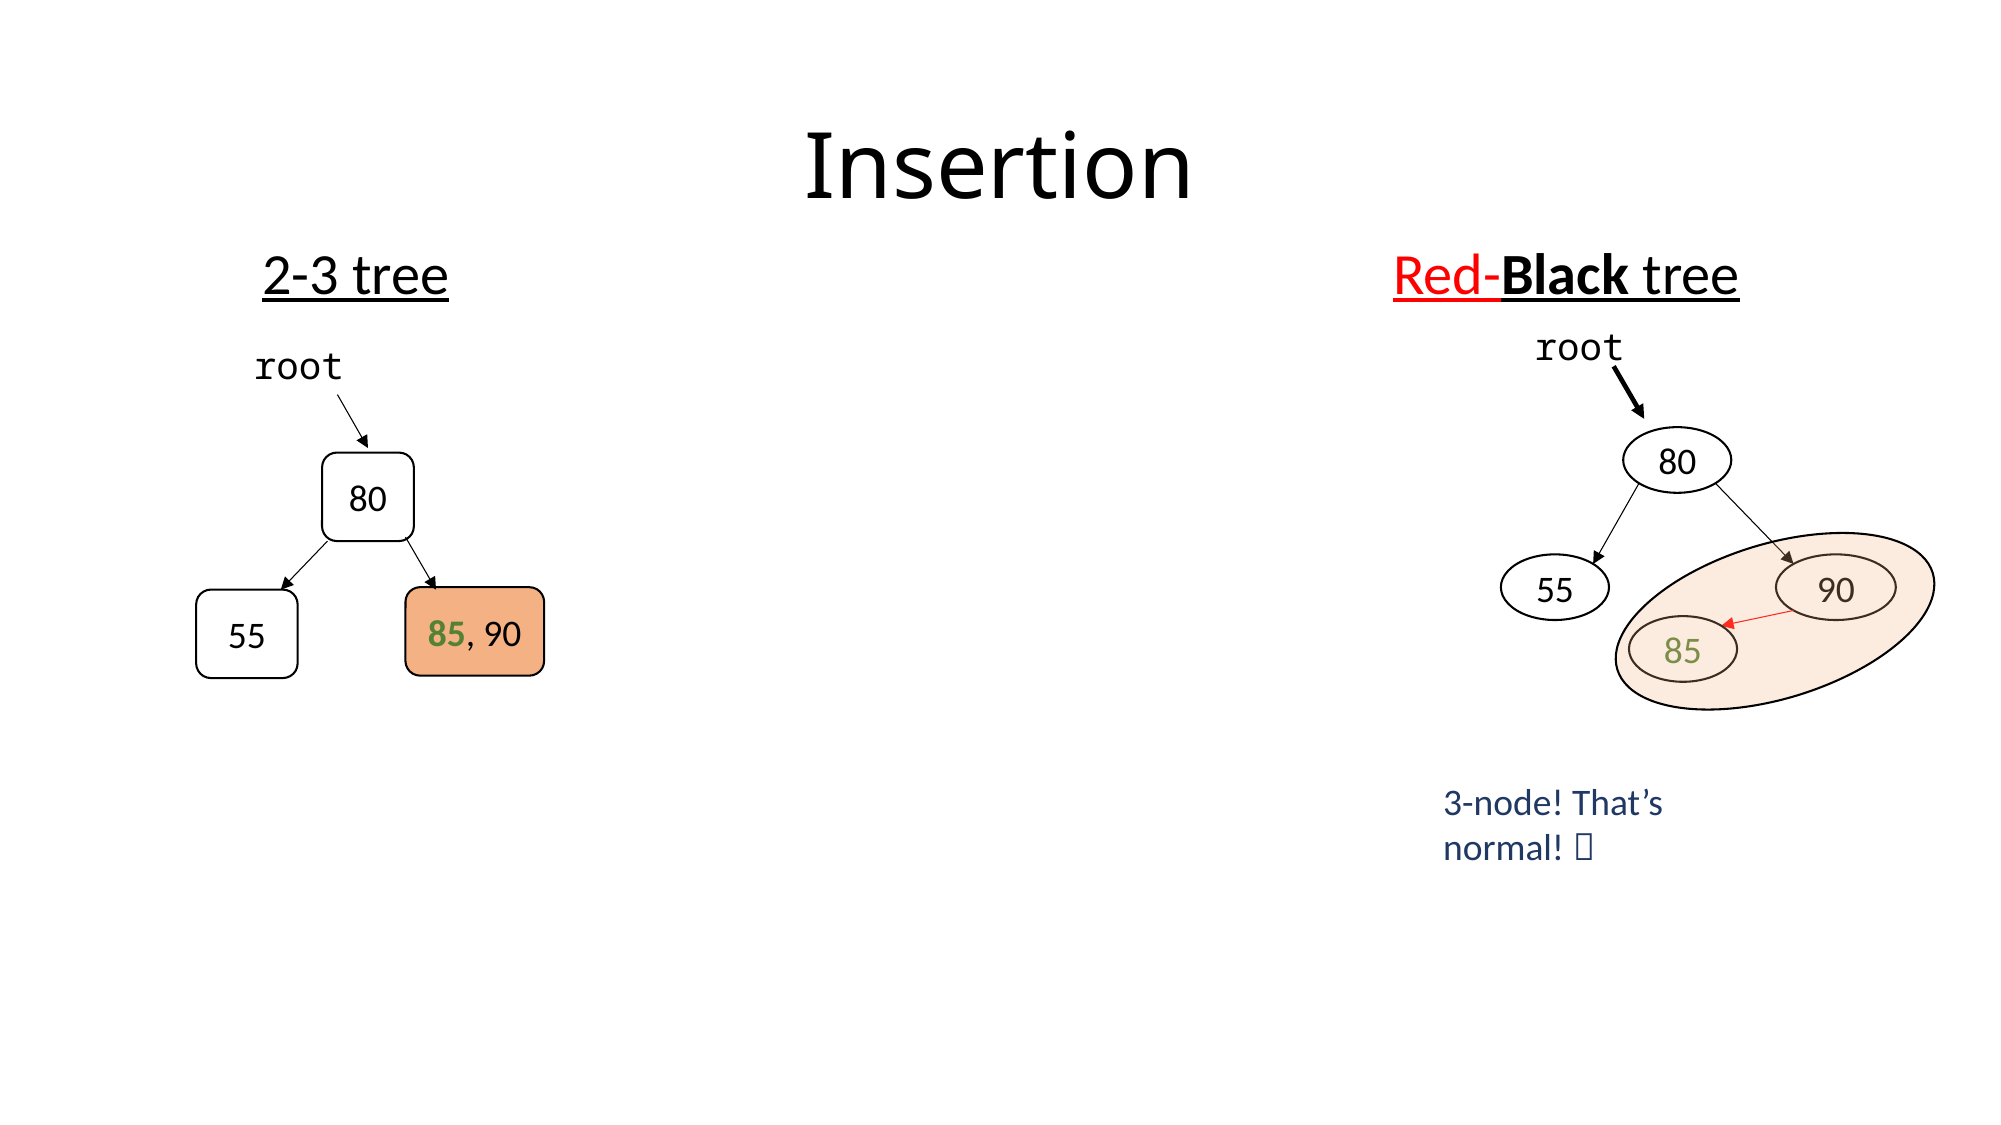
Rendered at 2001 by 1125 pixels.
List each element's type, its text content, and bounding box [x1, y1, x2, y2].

title Insertion [137, 59, 1863, 278]
text_box 85, 90 [404, 586, 546, 677]
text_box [337, 395, 369, 449]
text_box root [238, 334, 436, 395]
text_box 3-node! That’s normal!  [1428, 770, 1716, 875]
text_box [280, 541, 328, 590]
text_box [1715, 483, 1794, 564]
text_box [1721, 610, 1794, 626]
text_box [405, 537, 437, 590]
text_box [1593, 483, 1639, 564]
text_box 80 [320, 451, 415, 543]
text_box 80 [1622, 426, 1733, 494]
text_box Red-Black tree [1364, 228, 1769, 314]
text_box 55 [195, 588, 299, 680]
text_box root [1519, 315, 1659, 376]
text_box [1614, 531, 1936, 711]
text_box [1613, 366, 1645, 419]
text_box 2-3 tree [193, 228, 518, 314]
text_box 55 [1499, 553, 1611, 622]
